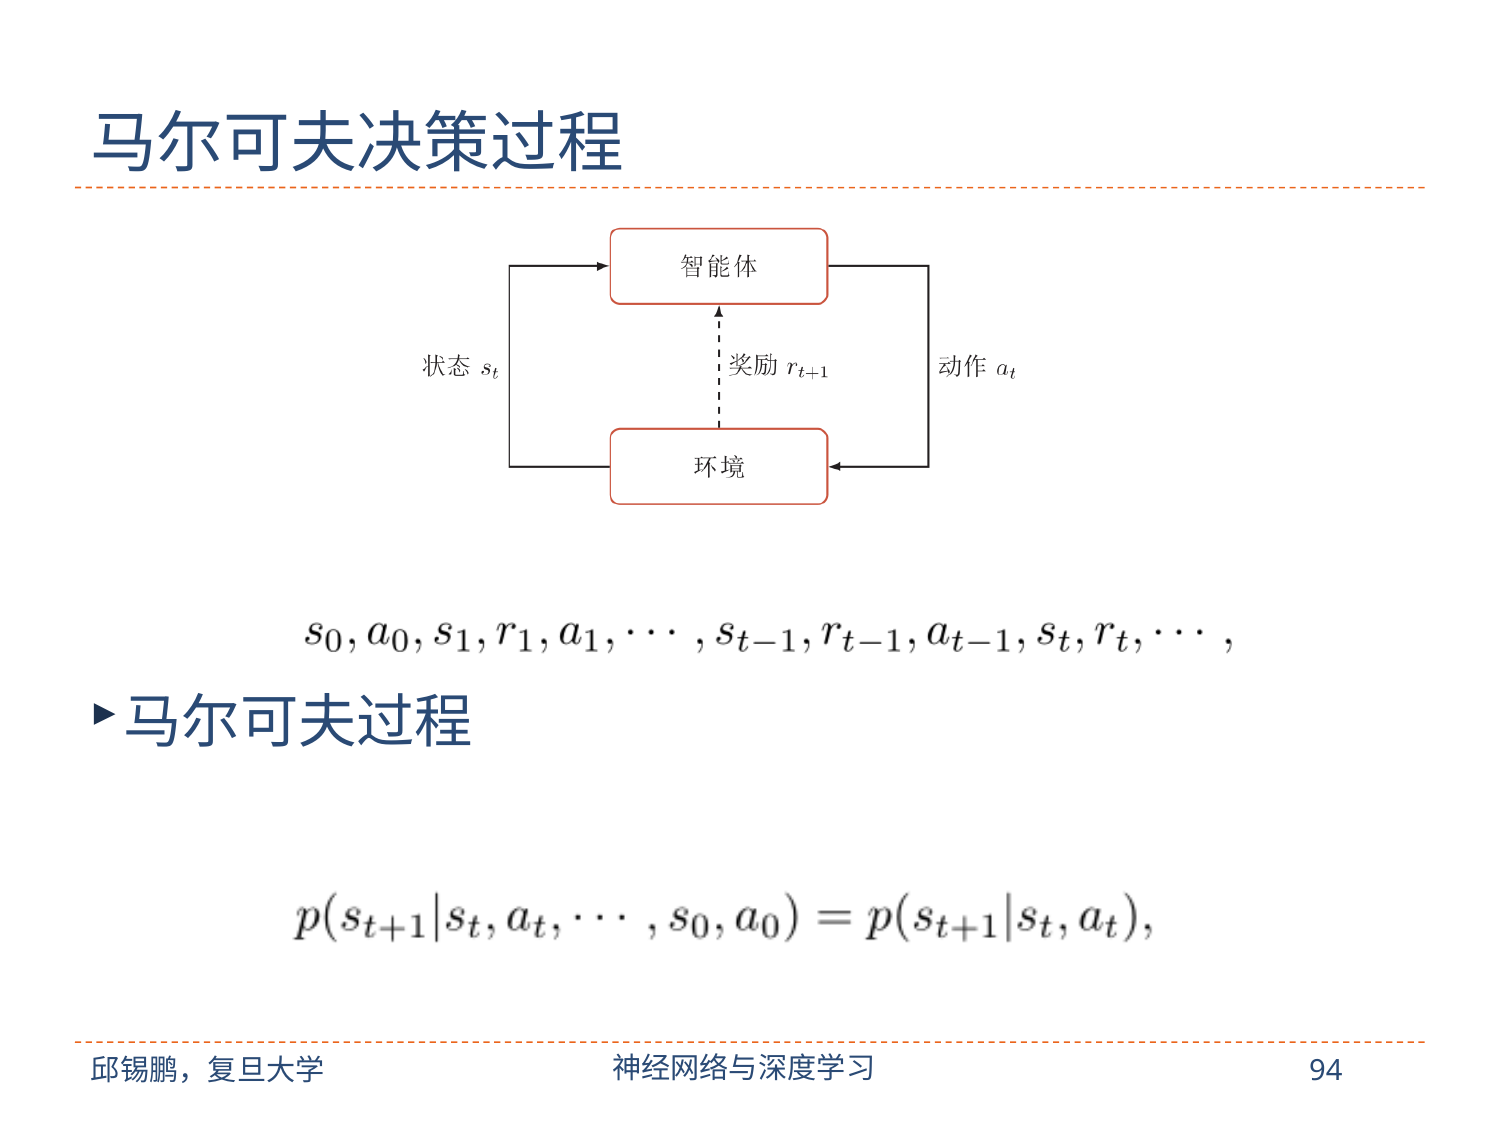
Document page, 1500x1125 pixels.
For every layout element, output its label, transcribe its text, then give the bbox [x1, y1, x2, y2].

picture [291, 854, 1183, 980]
picture [274, 574, 1265, 688]
title 马尔可夫决策过程 [75, 24, 1425, 188]
picture [408, 212, 1057, 529]
list 马尔可夫过程 [75, 200, 1425, 1010]
